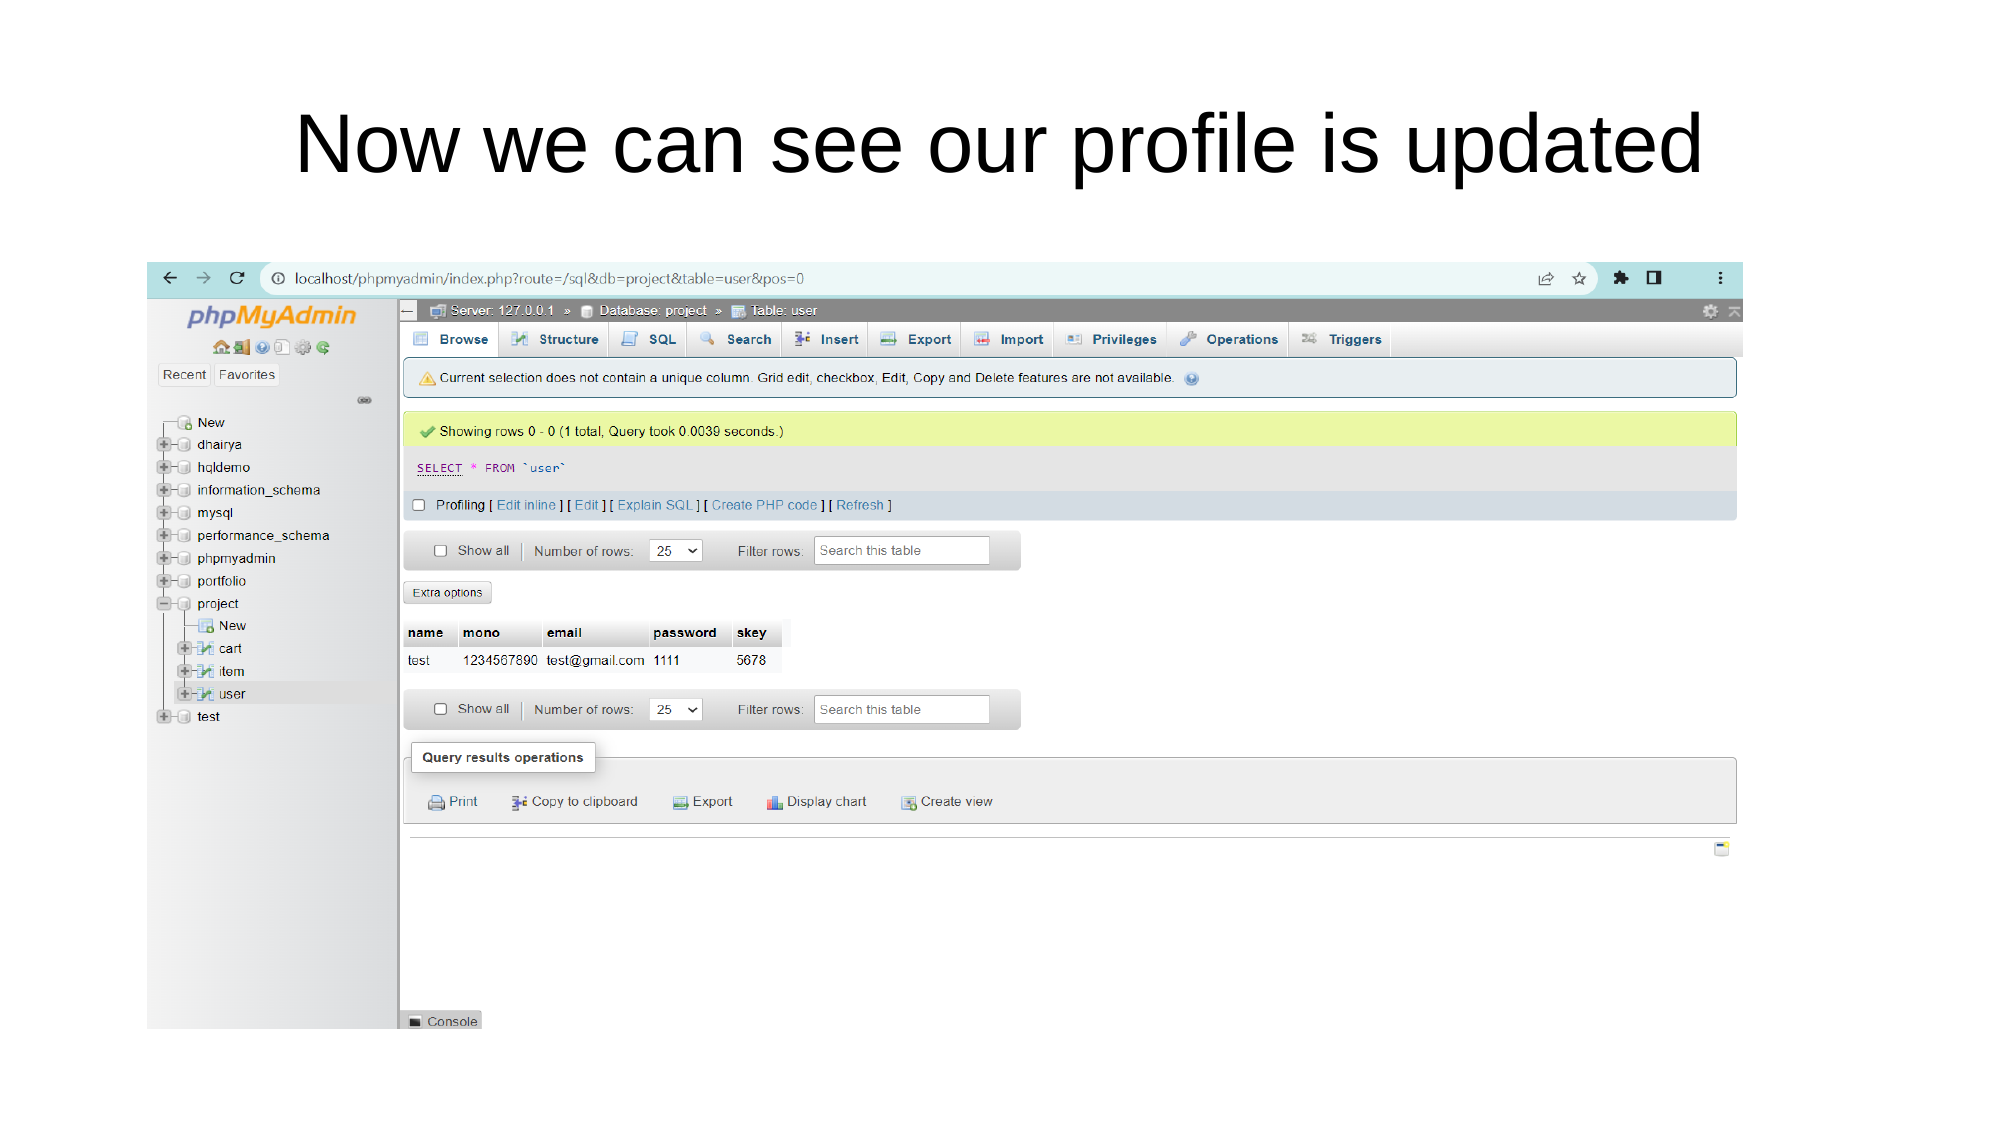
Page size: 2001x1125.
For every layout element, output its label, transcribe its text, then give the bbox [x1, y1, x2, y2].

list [147, 262, 1743, 1029]
title Now we can see our profile is updated [99, 44, 1901, 233]
